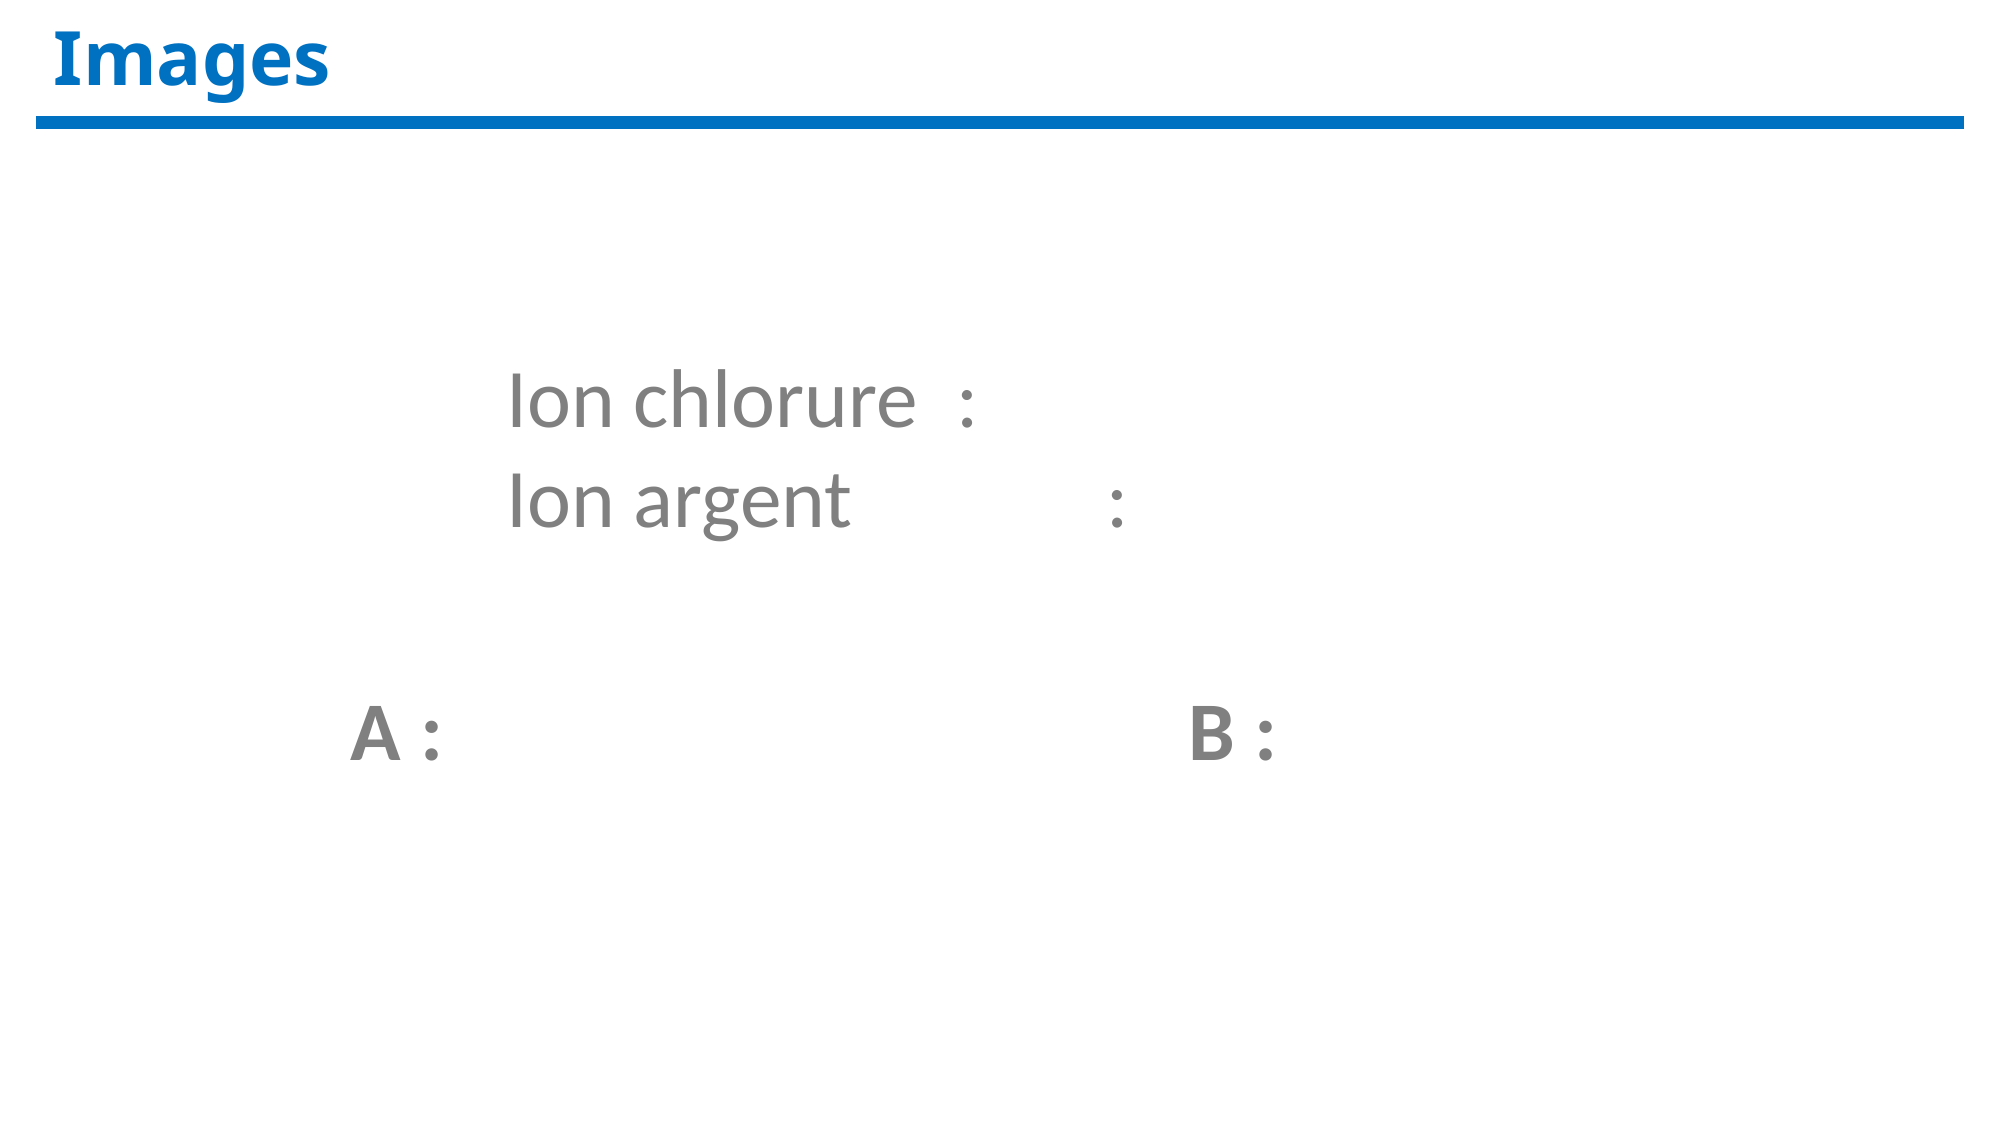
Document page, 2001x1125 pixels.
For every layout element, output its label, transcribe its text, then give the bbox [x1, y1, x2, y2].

text_box Images [0, 0, 2000, 123]
